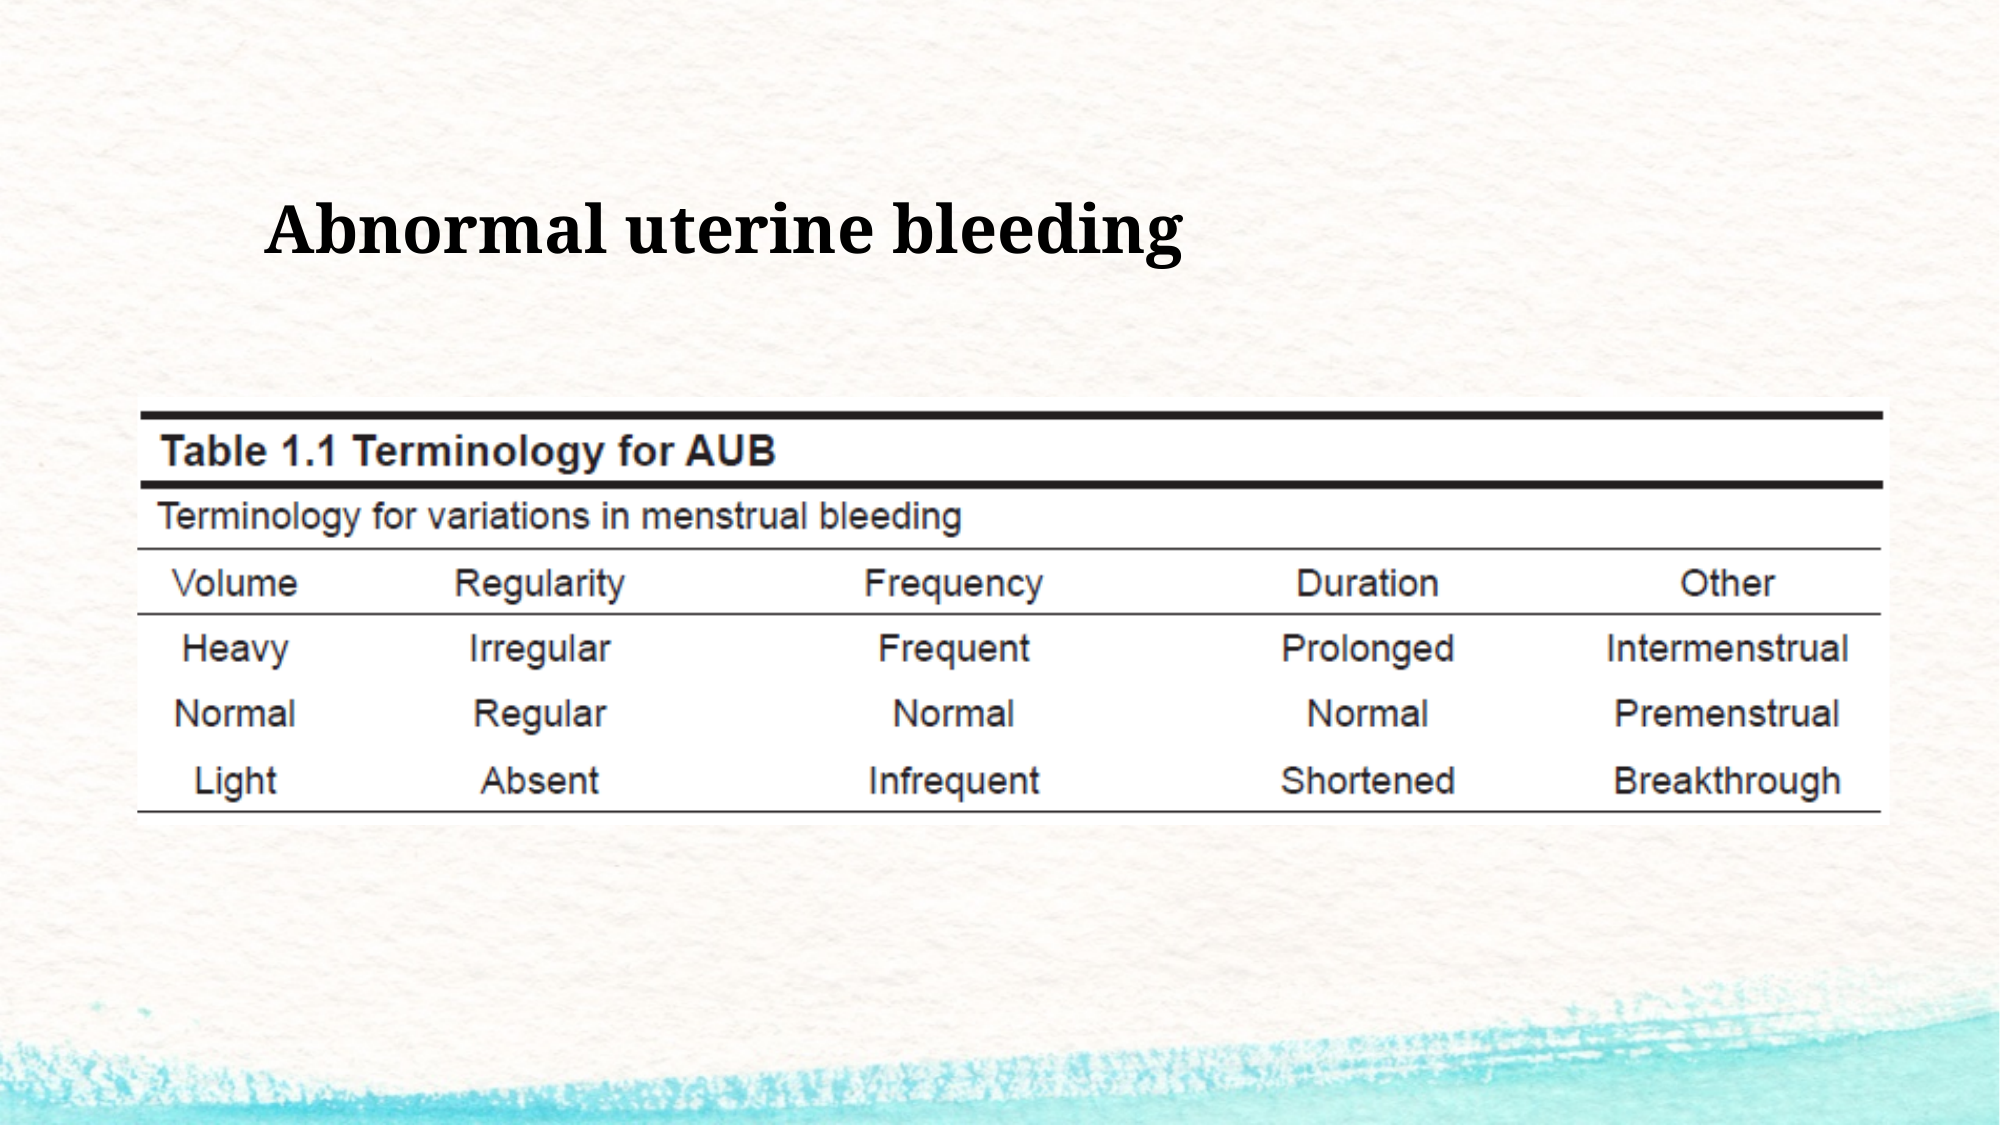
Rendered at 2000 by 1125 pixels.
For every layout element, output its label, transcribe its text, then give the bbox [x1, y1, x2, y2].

title Abnormal uterine bleeding [249, 87, 1825, 275]
picture [0, 0, 2000, 1125]
